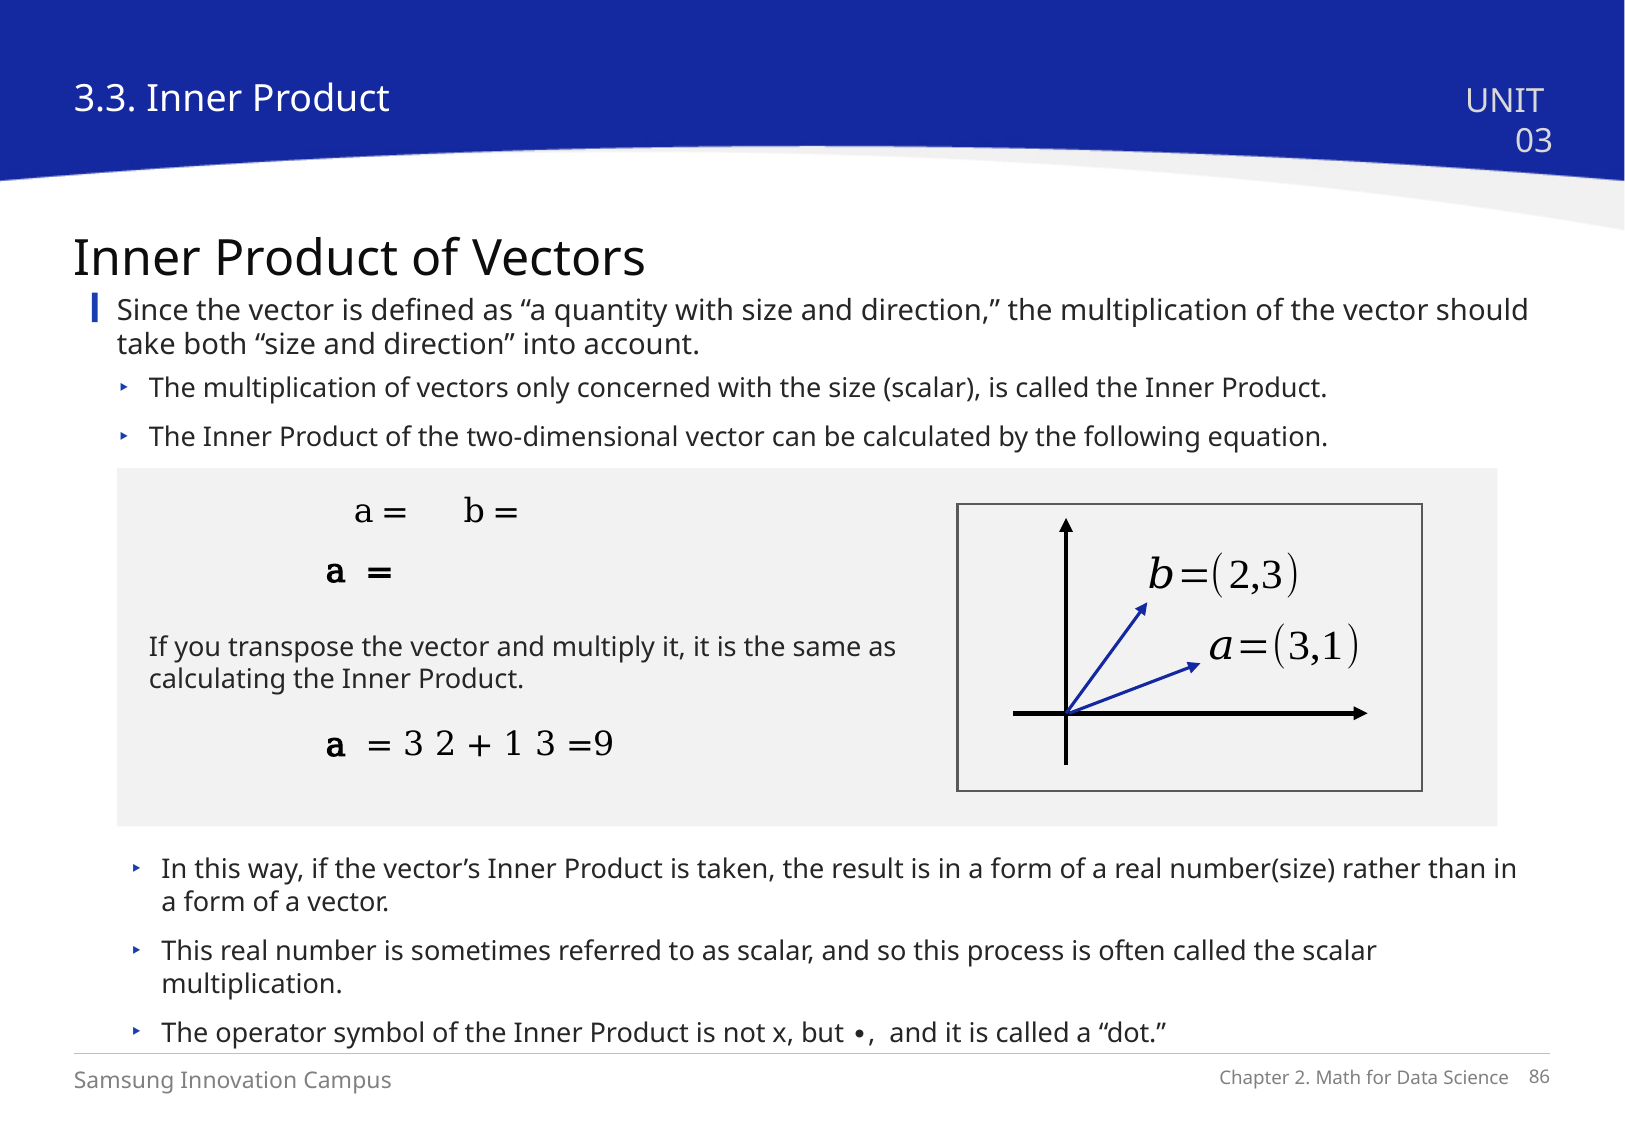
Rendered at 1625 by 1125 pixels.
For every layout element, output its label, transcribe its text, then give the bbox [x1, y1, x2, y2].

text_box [73, 73, 1554, 120]
text_box [116, 467, 1498, 828]
picture [0, 0, 1625, 1125]
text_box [957, 503, 1423, 791]
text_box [91, 290, 1533, 362]
text_box Inner Product of Vectors [73, 224, 1552, 287]
text_box In this way, if the vector’s Inner Product is taken, the result is in a form of a real number(size) rather than in a form of a vector. This real number is sometimes referred to as scalar, and so this process is often called the scalar multiplication. The operator symbol of the Inner Product is not x, but ∙, and it is called a “dot.” [116, 844, 1554, 1055]
